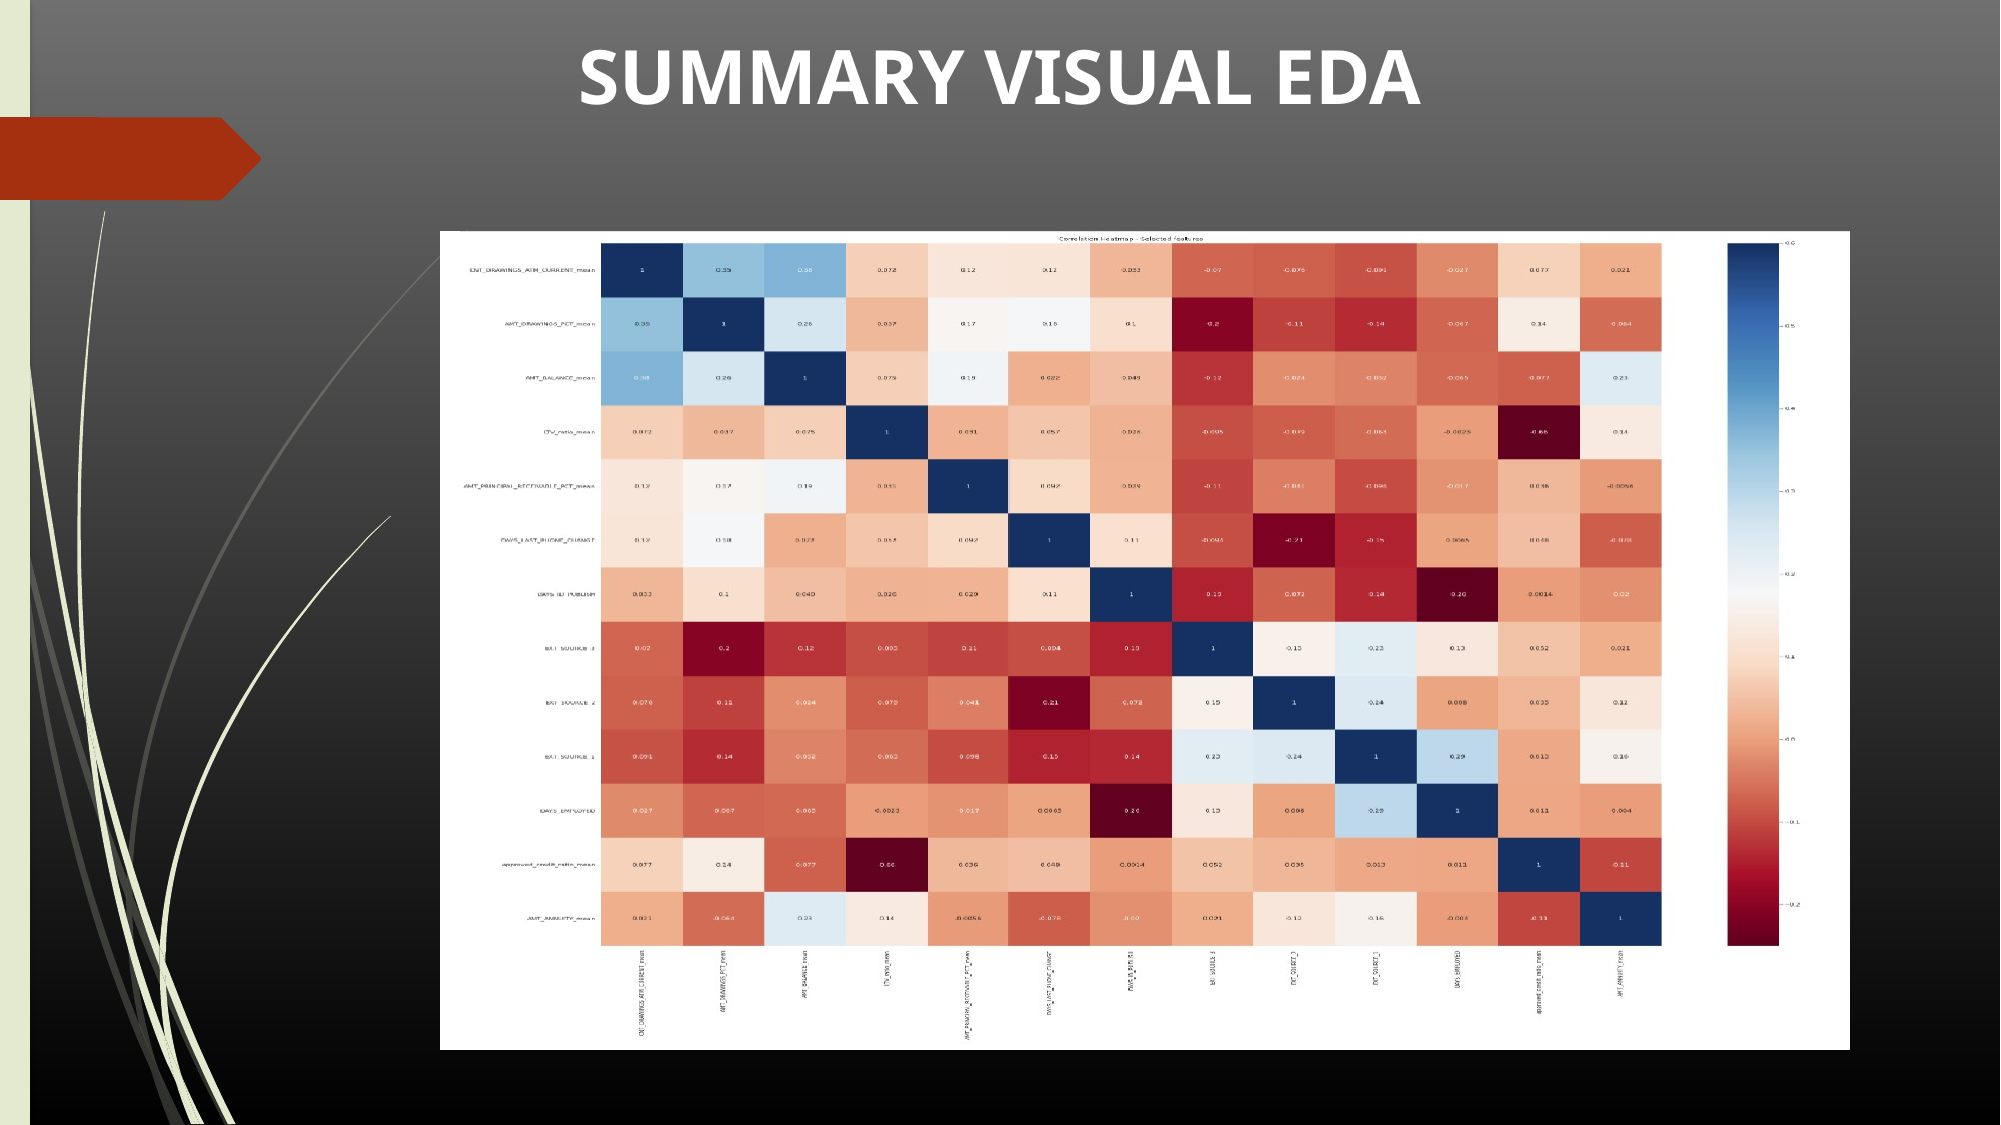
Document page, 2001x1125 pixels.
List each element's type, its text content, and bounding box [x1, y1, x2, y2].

title SUMMARY VISUAL EDA [0, 21, 2000, 232]
picture [440, 231, 1850, 1051]
